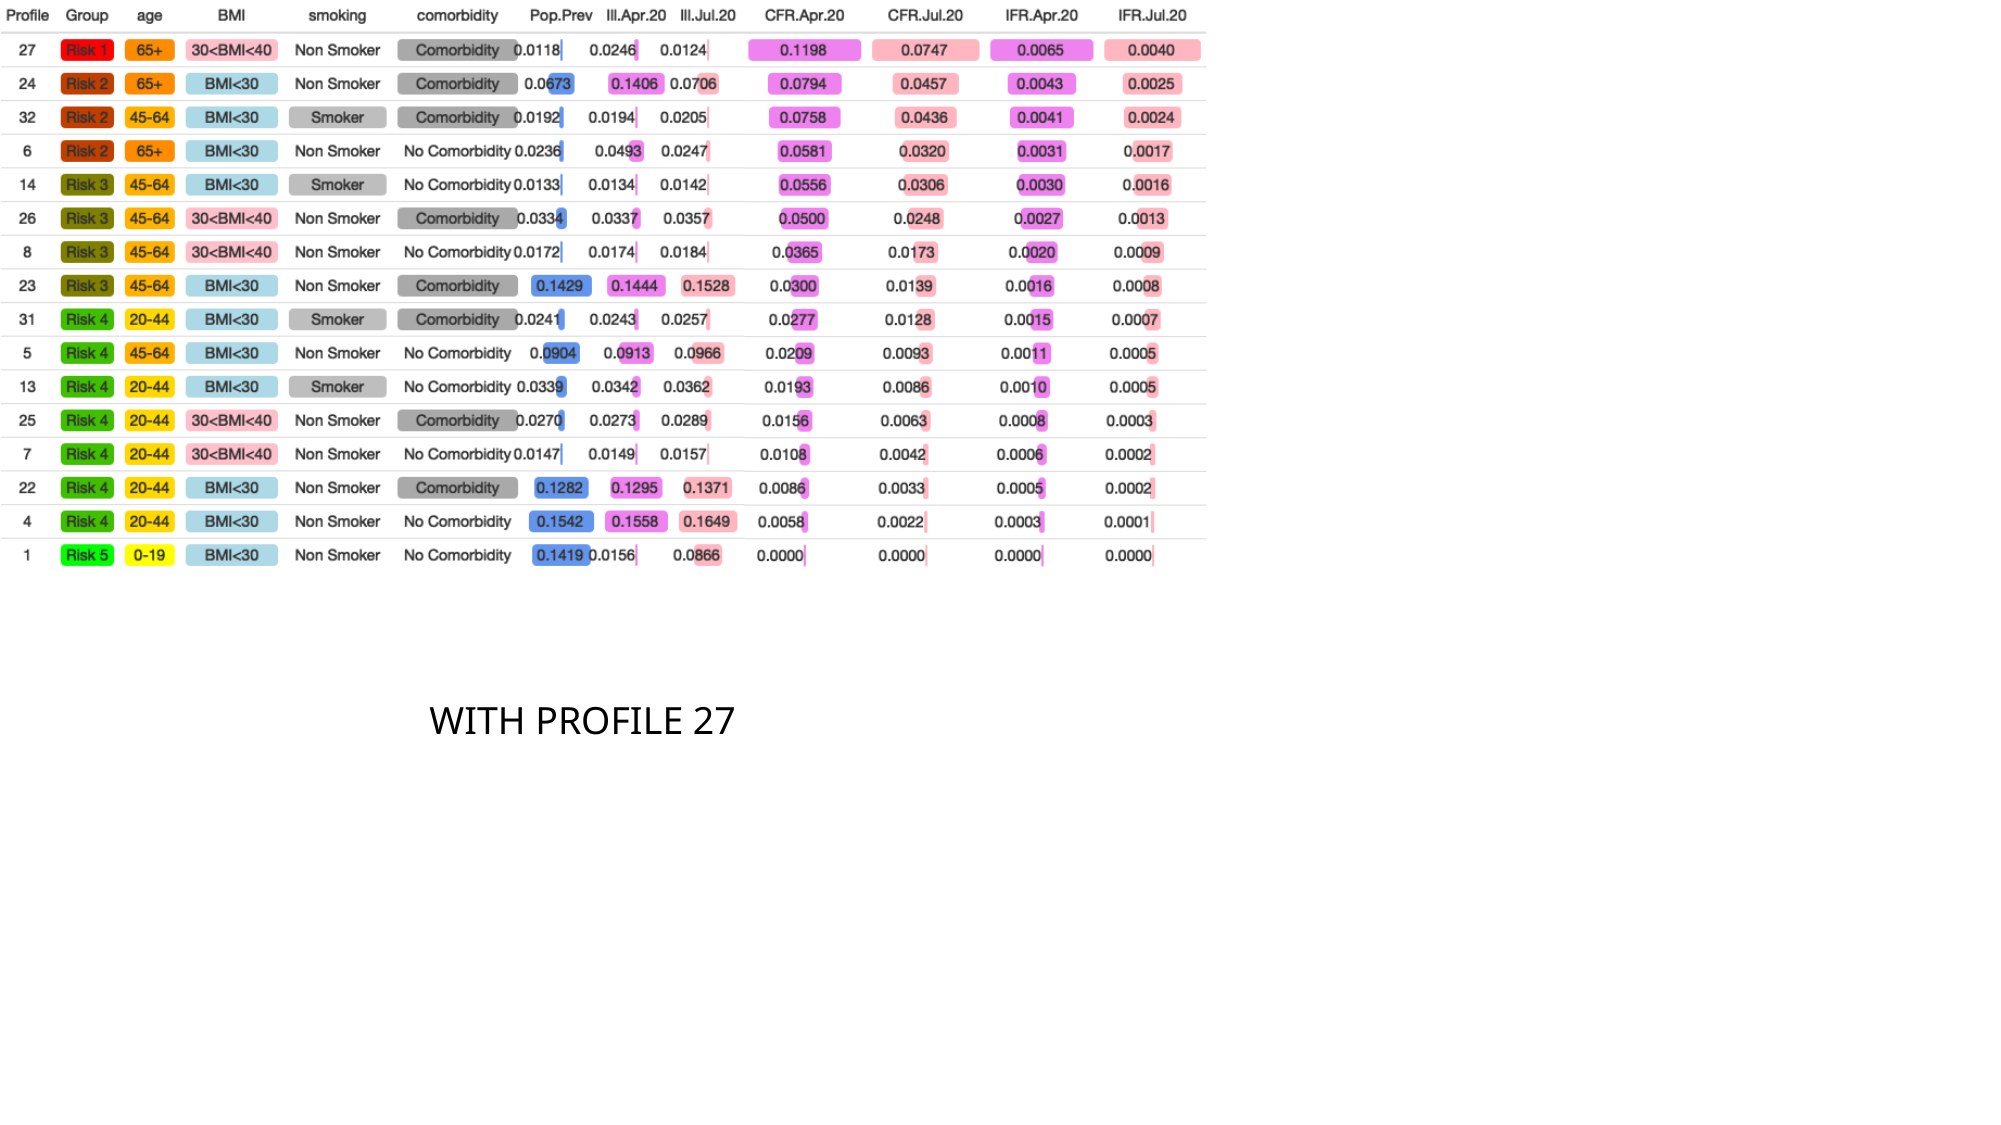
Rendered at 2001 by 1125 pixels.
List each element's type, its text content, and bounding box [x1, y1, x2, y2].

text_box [0, 0, 1207, 575]
text_box WITH PROFILE 27 [414, 689, 1313, 750]
